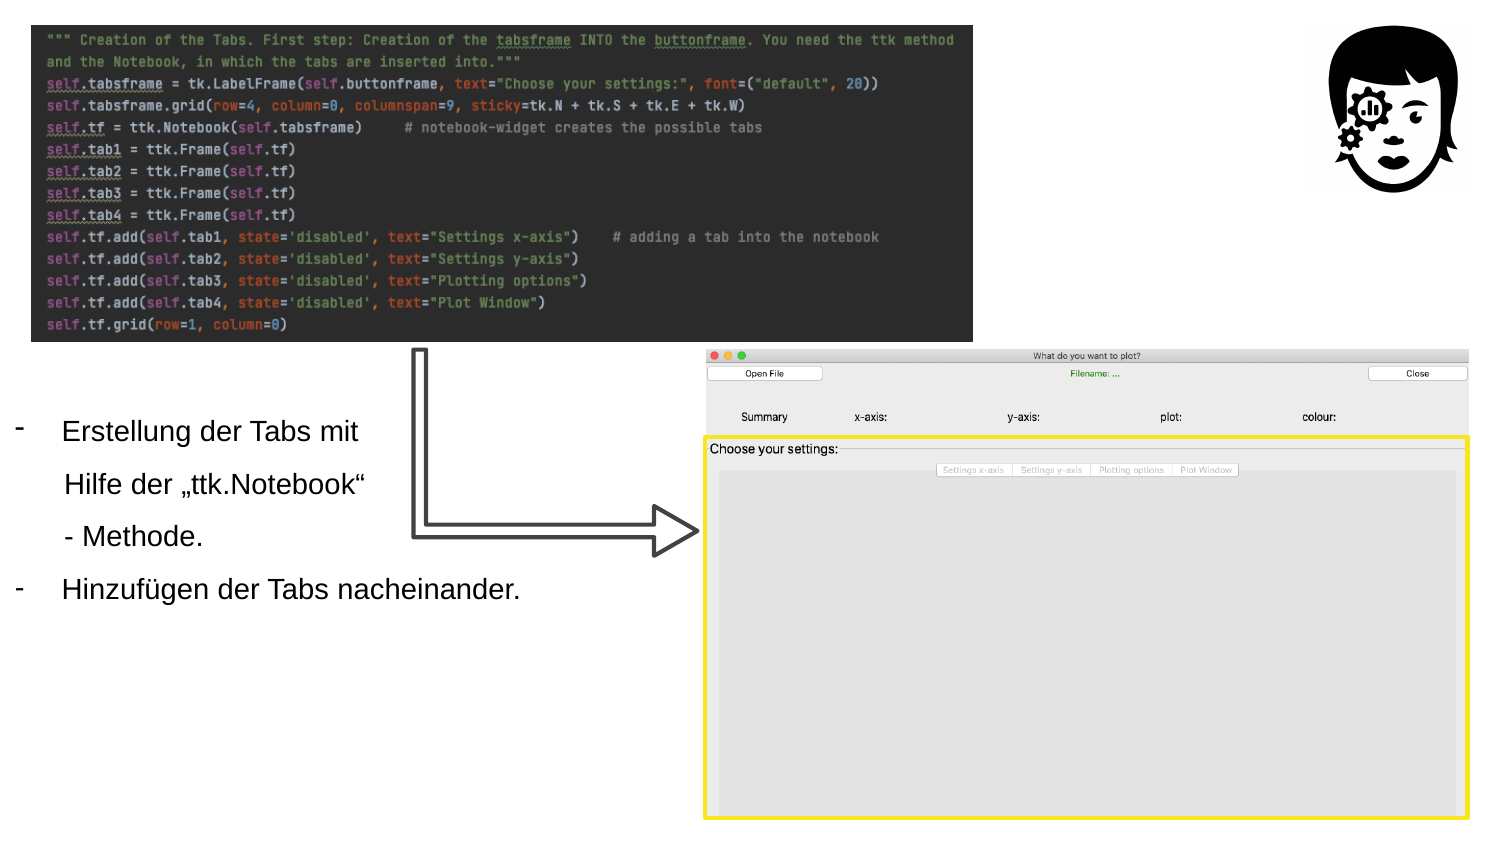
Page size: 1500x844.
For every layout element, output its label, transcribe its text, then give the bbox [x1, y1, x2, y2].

text_box [411, 351, 429, 387]
picture [1301, 25, 1470, 194]
text_box [608, 504, 700, 558]
picture [706, 349, 1470, 819]
picture [30, 25, 973, 343]
text_box Erstellung der Tabs mit Hilfe der „ttk.Notebook“ - Methode. Hinzufügen der Tabs nacheinander. [0, 387, 608, 613]
